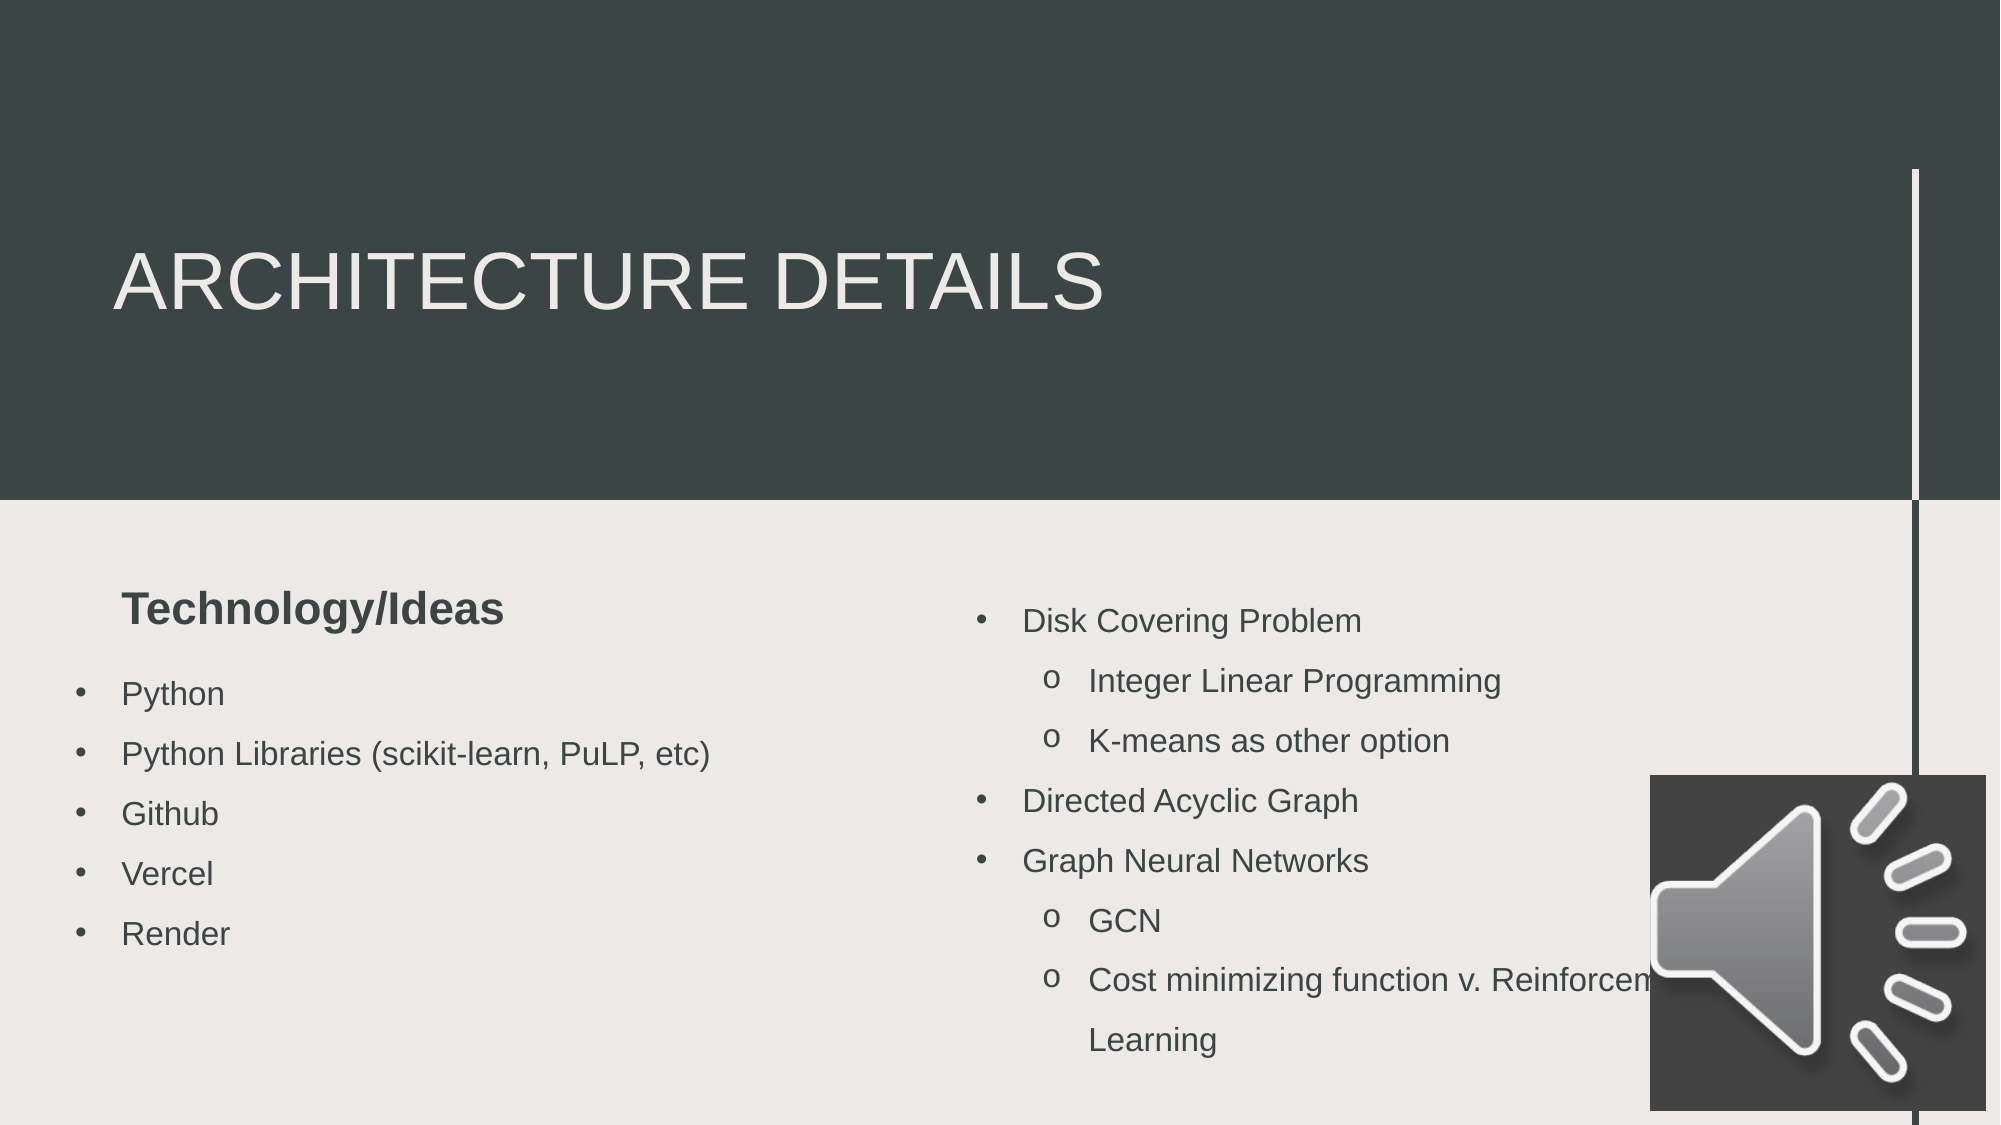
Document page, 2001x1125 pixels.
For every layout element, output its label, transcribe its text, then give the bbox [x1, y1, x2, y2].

picture [1648, 773, 1987, 1112]
title Architecture Details [98, 239, 1824, 335]
list Disk Covering Problem Integer Linear Programming K-means as other option Directed Acyclic Graph Graph Neural Networks GCN Cost minimizing function v. Reinforcement Learning [960, 571, 1741, 848]
list Technology/Ideas [106, 571, 899, 652]
list Python Python Libraries (scikit-learn, PuLP, etc) Github Vercel Render [60, 645, 840, 921]
